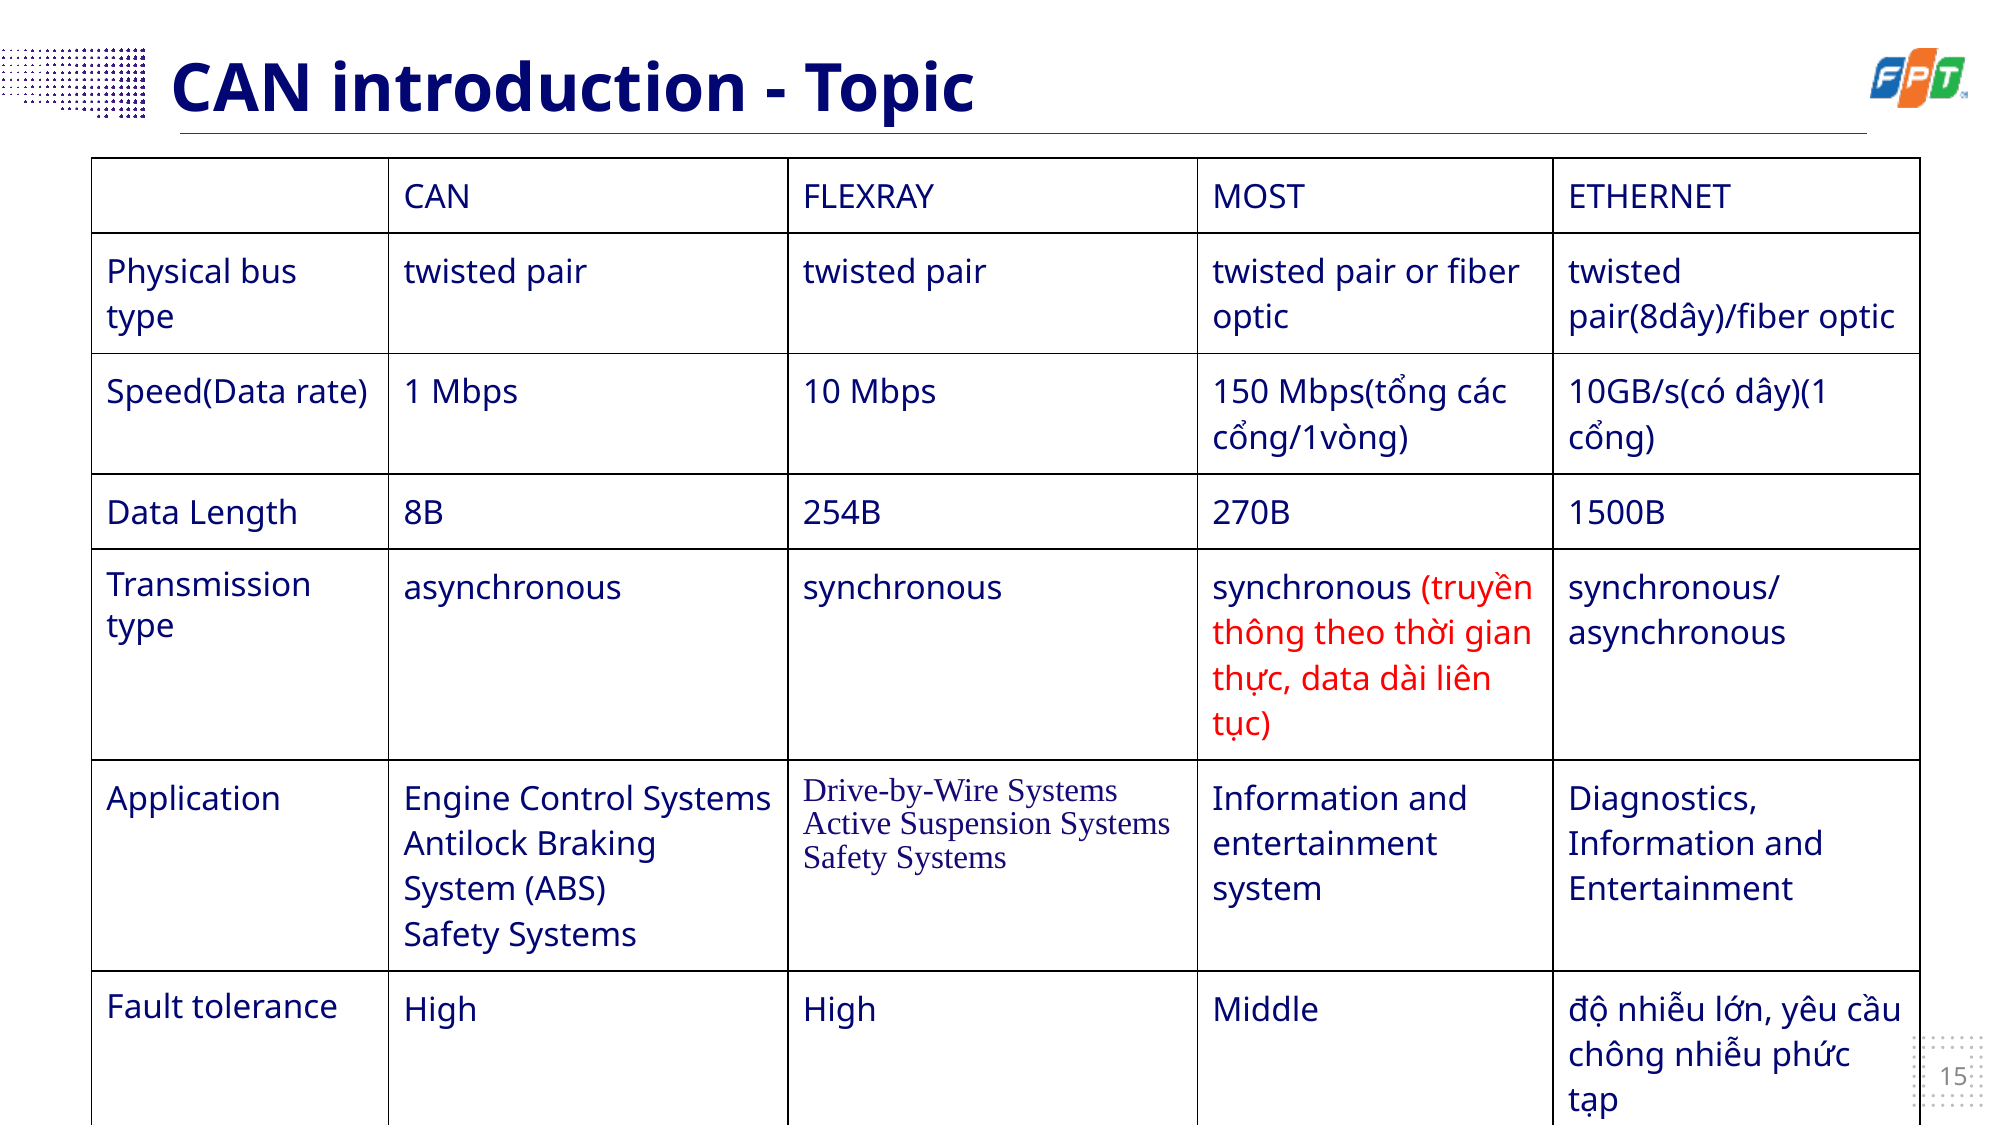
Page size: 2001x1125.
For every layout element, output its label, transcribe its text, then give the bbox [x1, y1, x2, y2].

table_header [92, 159, 388, 232]
table_cell 254B [789, 475, 1197, 548]
slide_number ‹#› [1921, 1047, 1983, 1108]
table_cell twisted pair or fiber optic [1198, 234, 1552, 353]
table_cell Application [92, 761, 388, 970]
table_cell synchronous/asynchronous [1554, 550, 1919, 759]
table_cell Transmission type [92, 550, 388, 759]
table_cell Diagnostics, Information and Entertainment [1554, 761, 1919, 970]
table_cell 270B [1198, 475, 1552, 548]
table_cell Drive-by-Wire Systems Active Suspension Systems Safety Systems [789, 761, 1197, 970]
table_header ETHERNET [1554, 159, 1919, 232]
table_cell High [789, 972, 1197, 1125]
table_cell 1 Mbps [389, 354, 787, 473]
table_header MOST [1198, 159, 1552, 232]
table_cell 10 Mbps [789, 354, 1197, 473]
table_cell 10GB/s(có dây)(1 cổng) [1554, 354, 1919, 473]
table_cell Speed(Data rate) [92, 354, 388, 473]
table_cell Data Length [92, 475, 388, 548]
title CAN introduction - Topic [155, 45, 1872, 136]
table_cell twisted pair [789, 234, 1197, 353]
table_cell 8B [389, 475, 787, 548]
table_cell độ nhiễu lớn, yêu cầu chông nhiễu phức tạp [1554, 972, 1919, 1125]
table_cell Physical bus type [92, 234, 388, 353]
table_cell High [389, 972, 787, 1125]
table_cell synchronous [789, 550, 1197, 759]
table_cell 1500B [1554, 475, 1919, 548]
table_cell twisted pair(8dây)/fiber optic [1554, 234, 1919, 353]
table_cell Engine Control Systems Antilock Braking System (ABS) Safety Systems [389, 761, 787, 970]
table_cell twisted pair [389, 234, 787, 353]
table_header CAN [389, 159, 787, 232]
table_cell 150 Mbps(tổng các cổng/1vòng) [1198, 354, 1552, 473]
table_cell asynchronous [389, 550, 787, 759]
table_cell Information and entertainment system [1198, 761, 1552, 970]
table_cell synchronous (truyền thông theo thời gian thực, data dài liên tục) [1198, 550, 1552, 759]
table_cell Fault tolerance [92, 972, 388, 1125]
table_header FLEXRAY [789, 159, 1197, 232]
table_cell Middle [1198, 972, 1552, 1125]
picture [1872, 48, 1968, 111]
